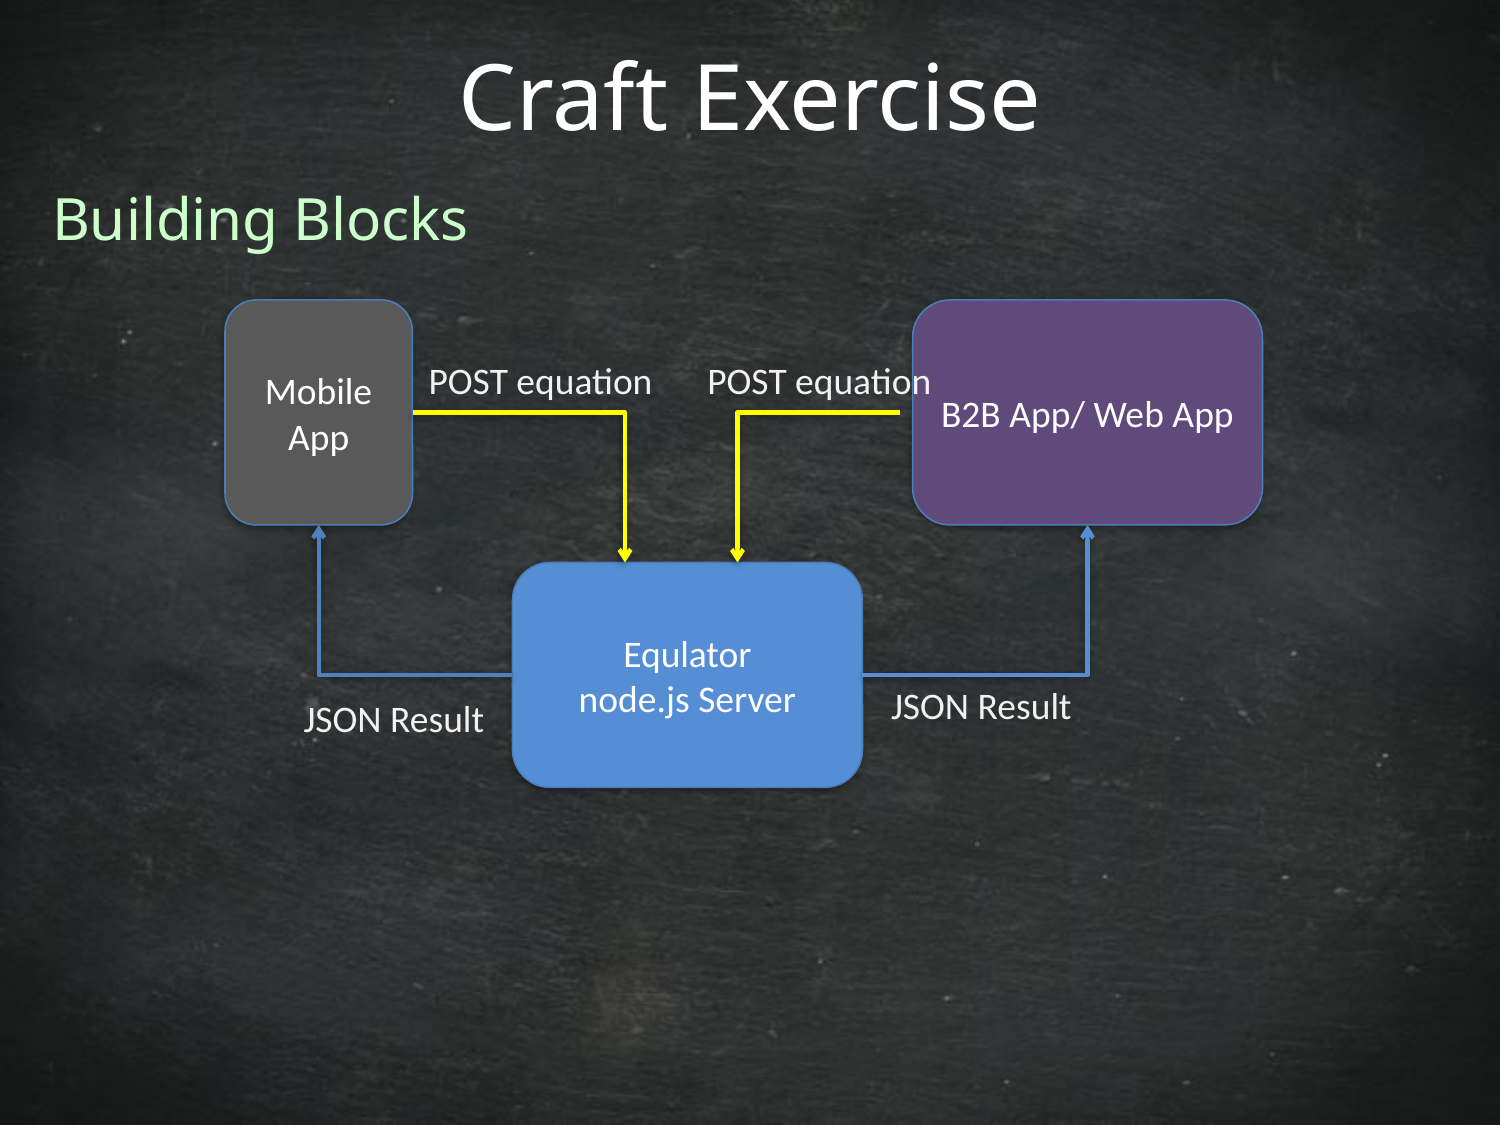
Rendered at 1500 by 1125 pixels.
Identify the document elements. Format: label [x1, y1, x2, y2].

text_box [412, 412, 626, 563]
text_box [737, 412, 901, 563]
picture [0, 0, 1500, 1125]
text_box [862, 524, 1088, 676]
text_box [318, 524, 513, 676]
